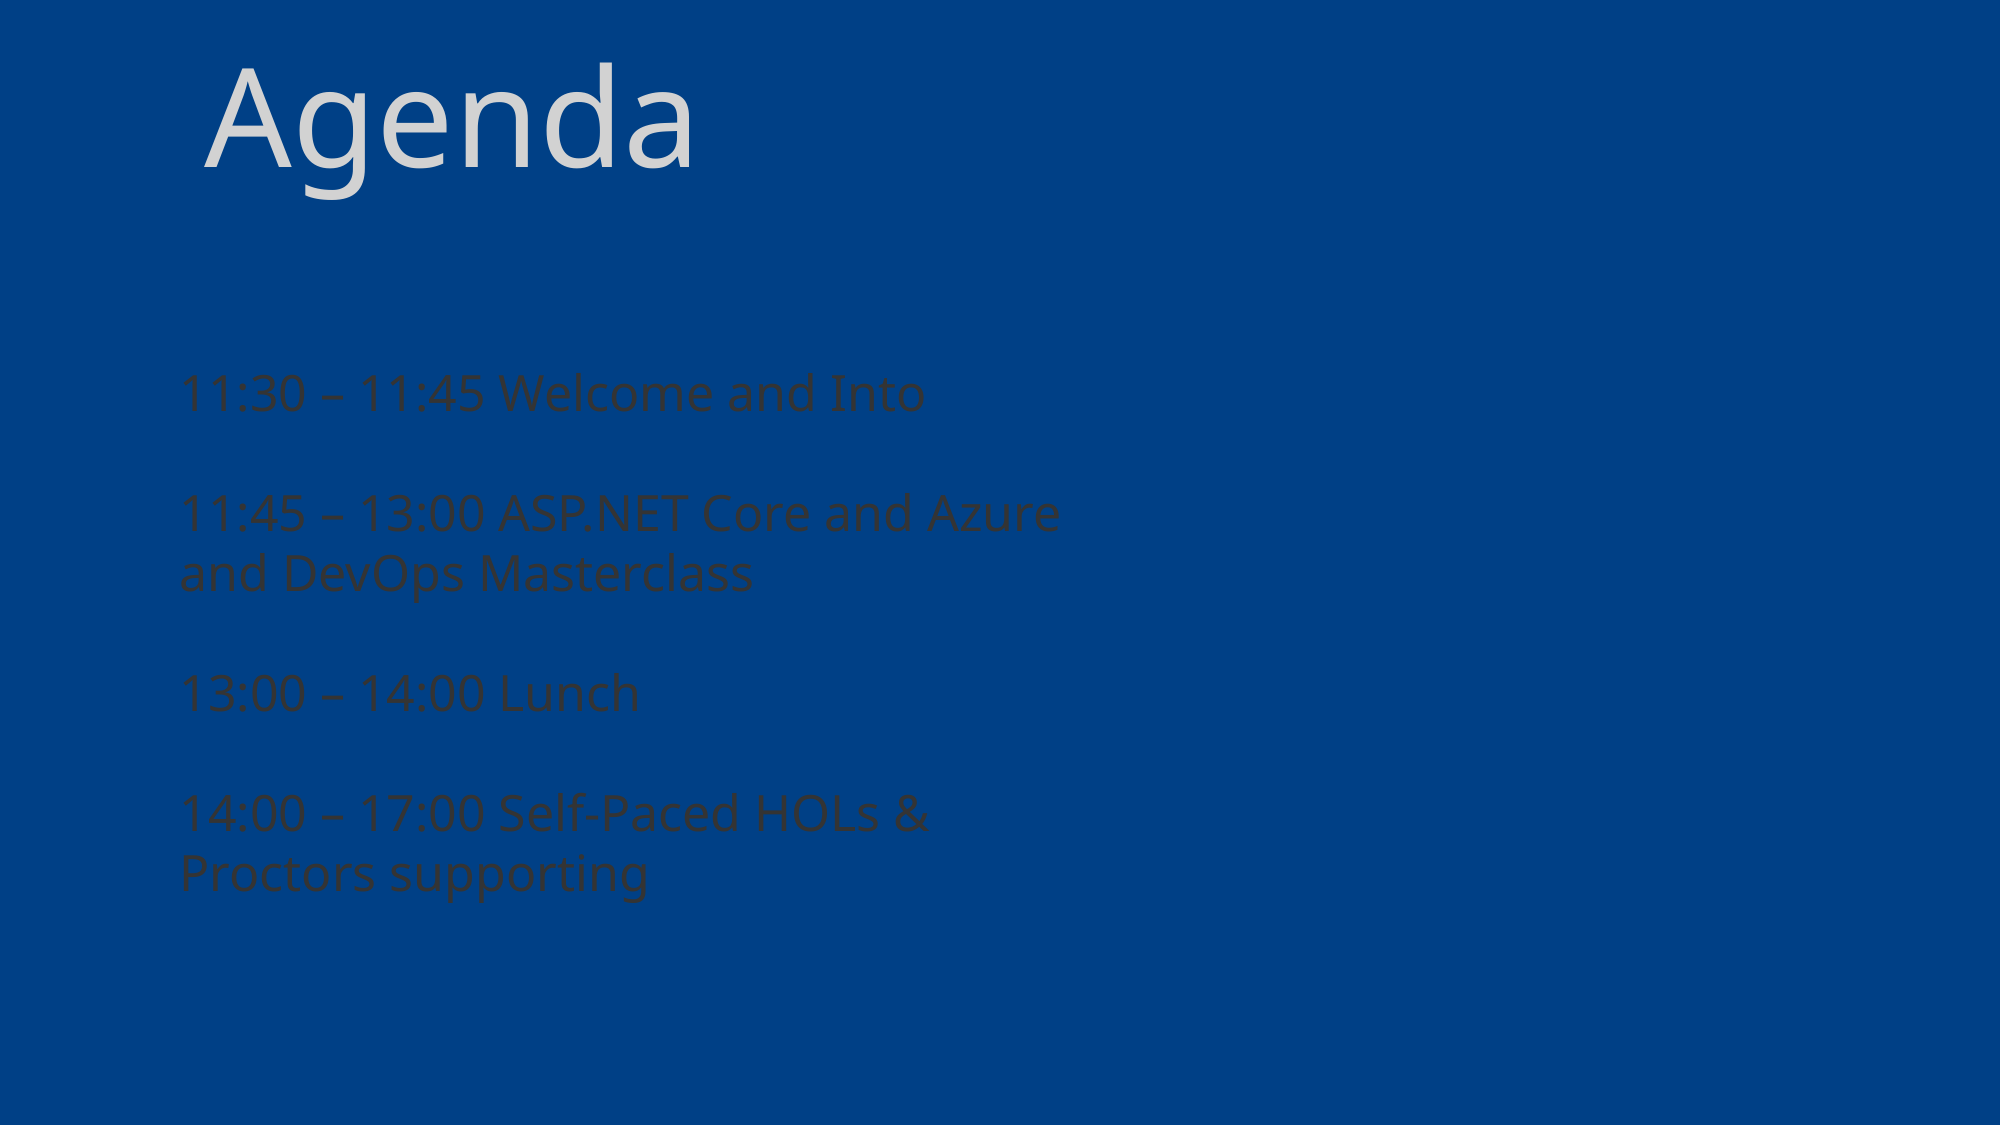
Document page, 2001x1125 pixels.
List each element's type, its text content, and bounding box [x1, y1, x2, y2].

title Agenda [189, 22, 2000, 330]
subtitle 11:30 – 11:45 Welcome and Into 11:45 – 13:00 ASP.NET Core and Azure and DevOps Masterclass 13:00 – 14:00 Lunch 14:00 – 17:00 Self-Paced HOLs & Proctors supporting [164, 353, 2000, 1079]
